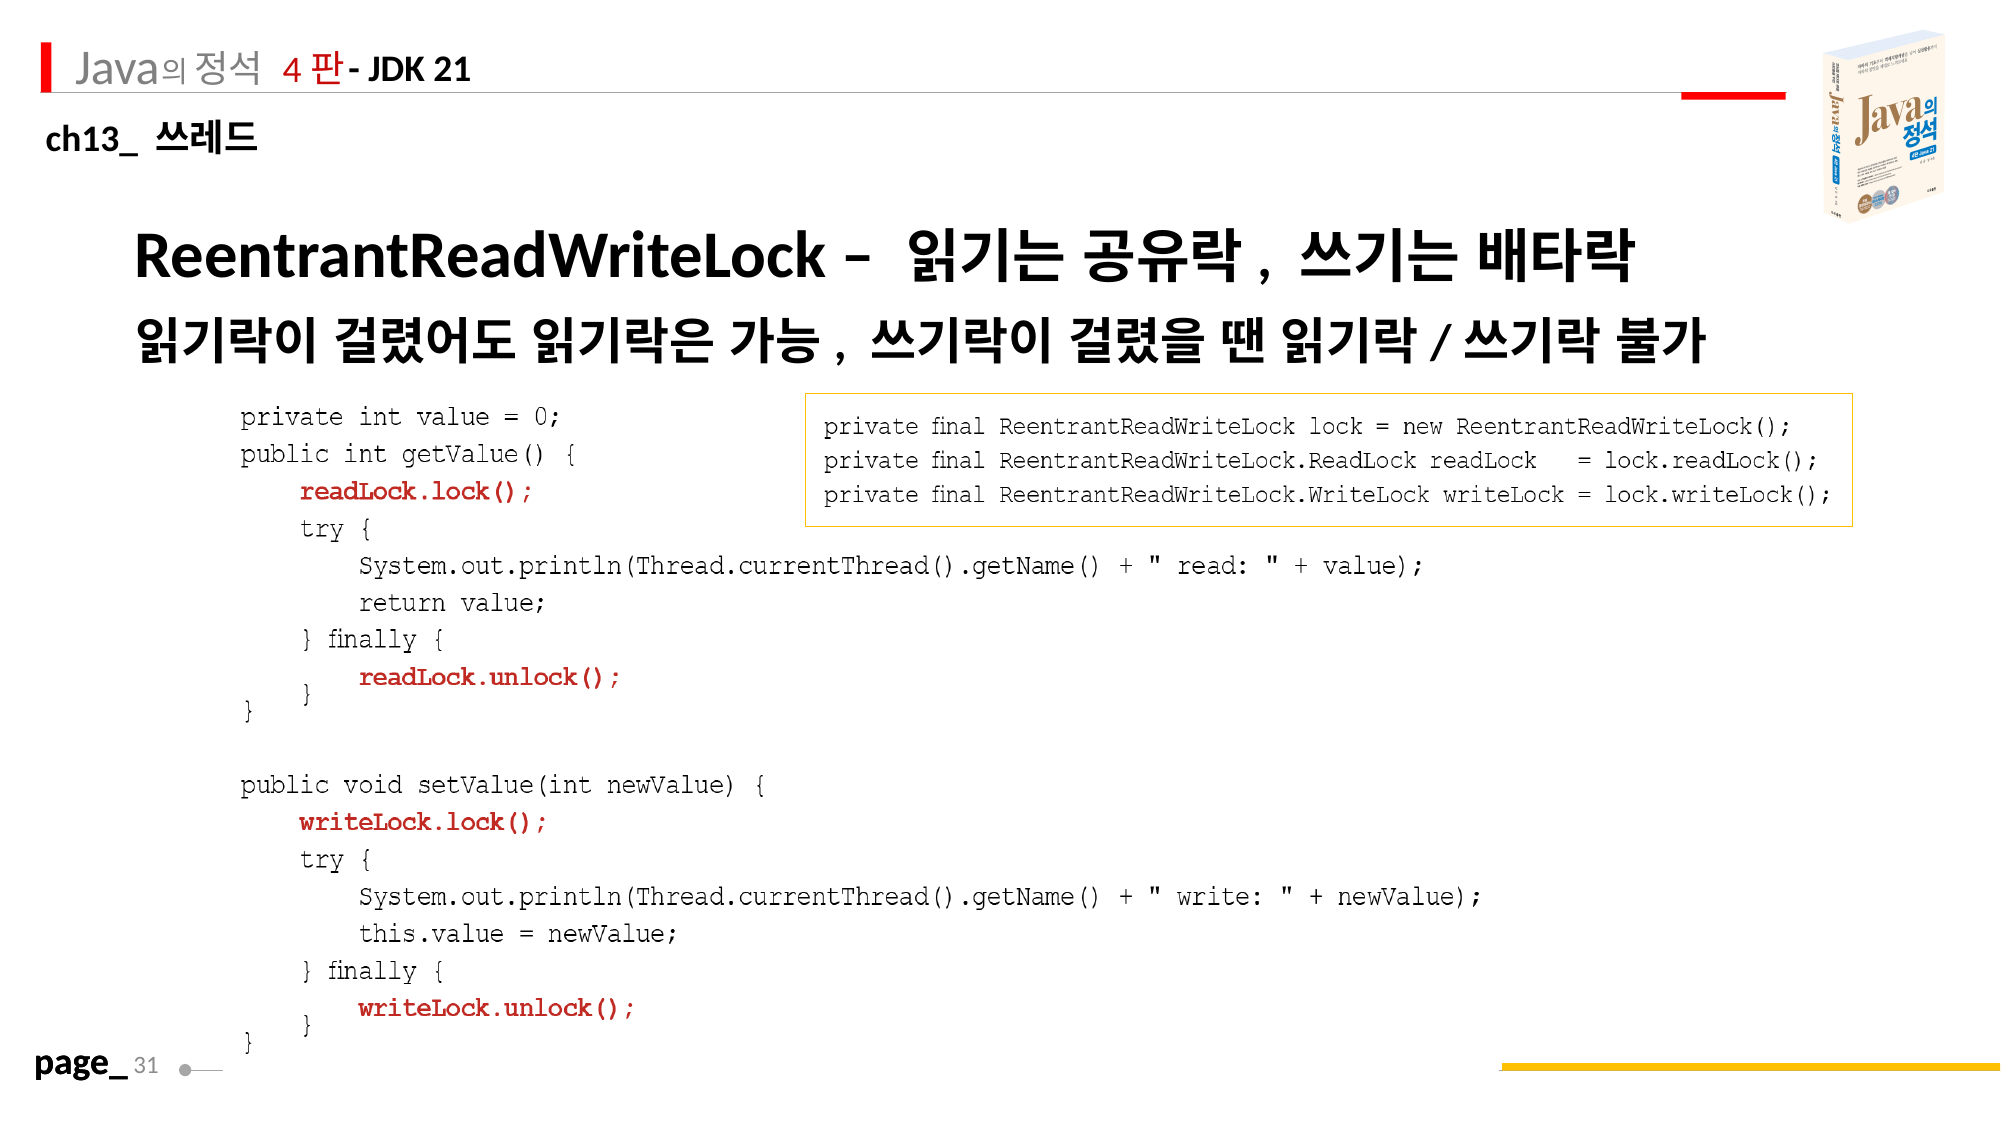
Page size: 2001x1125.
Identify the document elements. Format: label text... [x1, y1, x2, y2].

picture [1819, 26, 1950, 228]
text_box page_ [19, 1030, 145, 1090]
picture [223, 389, 1853, 1075]
text_box 읽기락이 걸렸어도 읽기락은 가능, 쓰기락이 걸렸을 땐 읽기락/쓰기락 불가 [121, 301, 1823, 377]
text_box ReentrantReadWriteLock – 읽기는 공유락, 쓰기는 배타락 [119, 203, 1841, 298]
slide_number 31 [106, 1033, 174, 1094]
